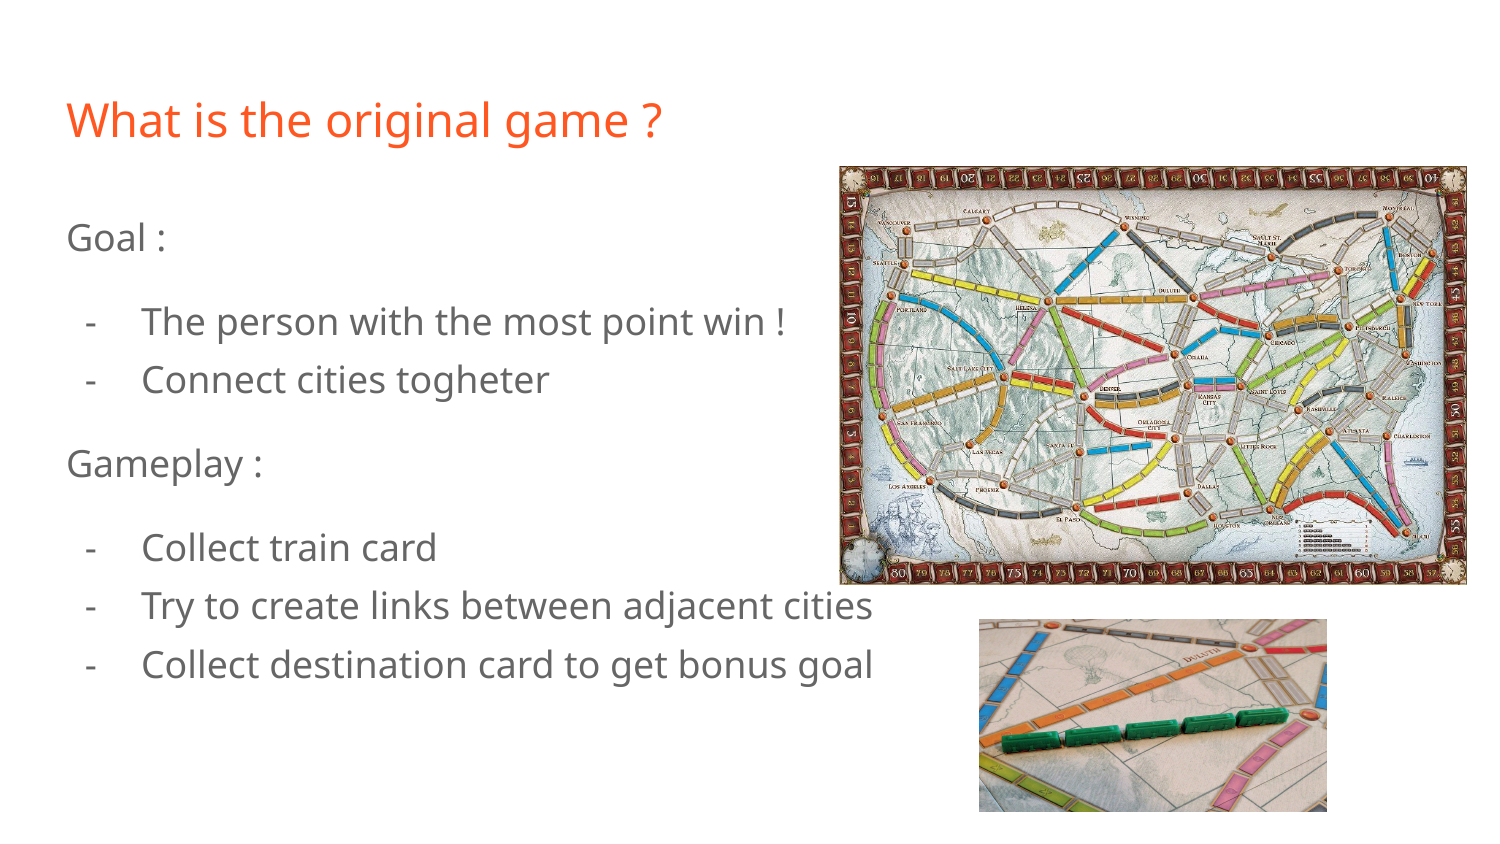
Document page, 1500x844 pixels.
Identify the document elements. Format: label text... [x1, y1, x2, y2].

list Goal : The person with the most point win ! Connect cities togheter Gameplay : Collect train card Try to create links between adjacent cities Collect destination card to get bonus goal [51, 189, 1449, 750]
title What is the original game ? [51, 72, 1449, 167]
picture [979, 619, 1327, 812]
picture [839, 166, 1467, 586]
